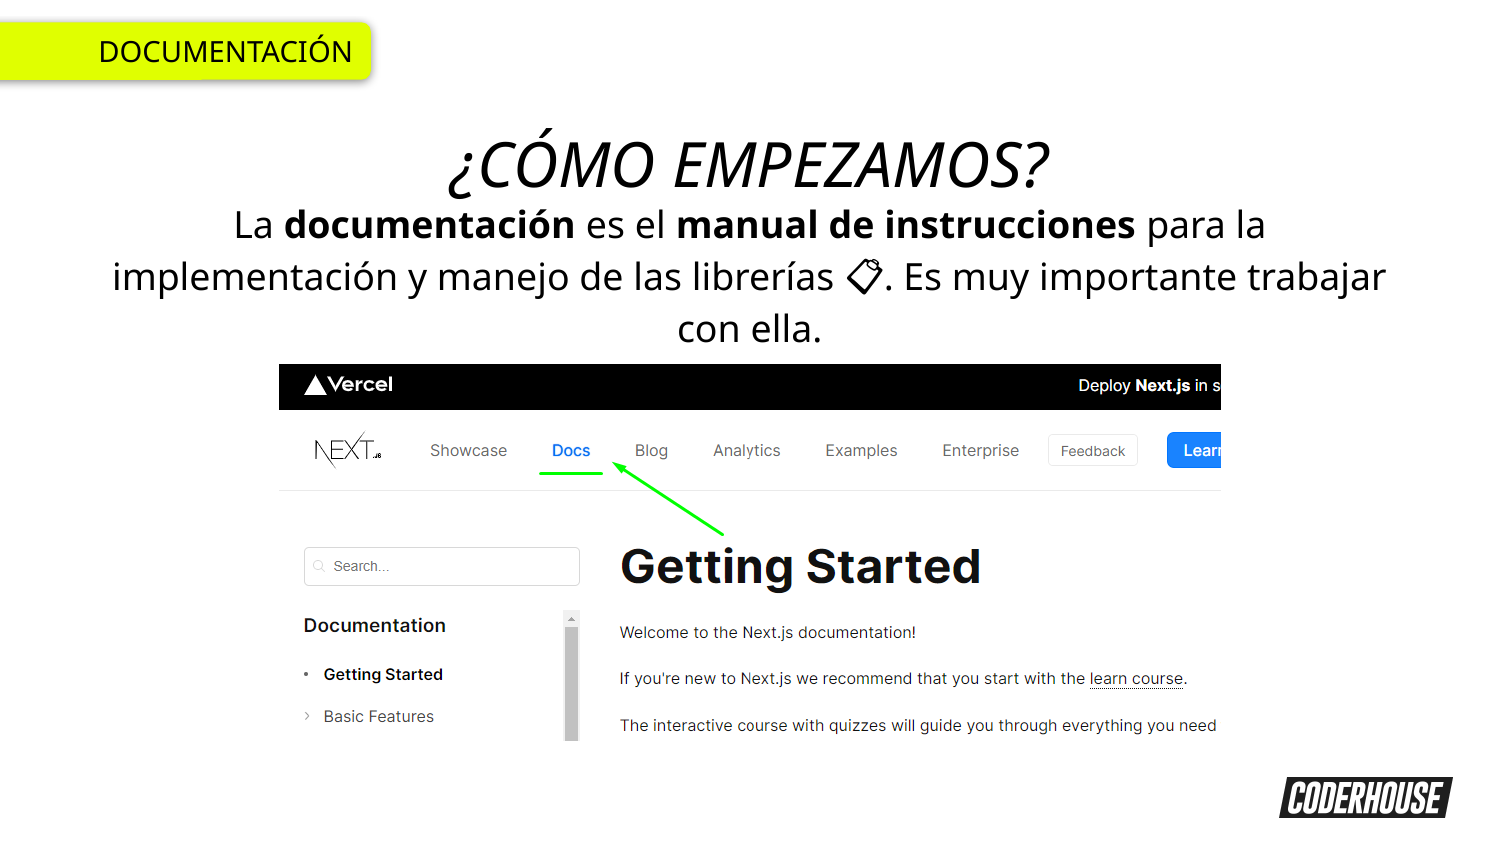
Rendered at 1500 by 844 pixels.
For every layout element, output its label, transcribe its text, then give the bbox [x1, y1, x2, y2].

text_box ¿CÓMO EMPEZAMOS? [307, 113, 1193, 211]
picture [1279, 777, 1453, 818]
picture [279, 363, 1221, 741]
text_box DOCUMENTACIÓN [0, 22, 371, 80]
text_box La documentación es el manual de instrucciones para la implementación y manejo de las librerías 📋. Es muy importante trabajar con ella. [79, 202, 1421, 342]
